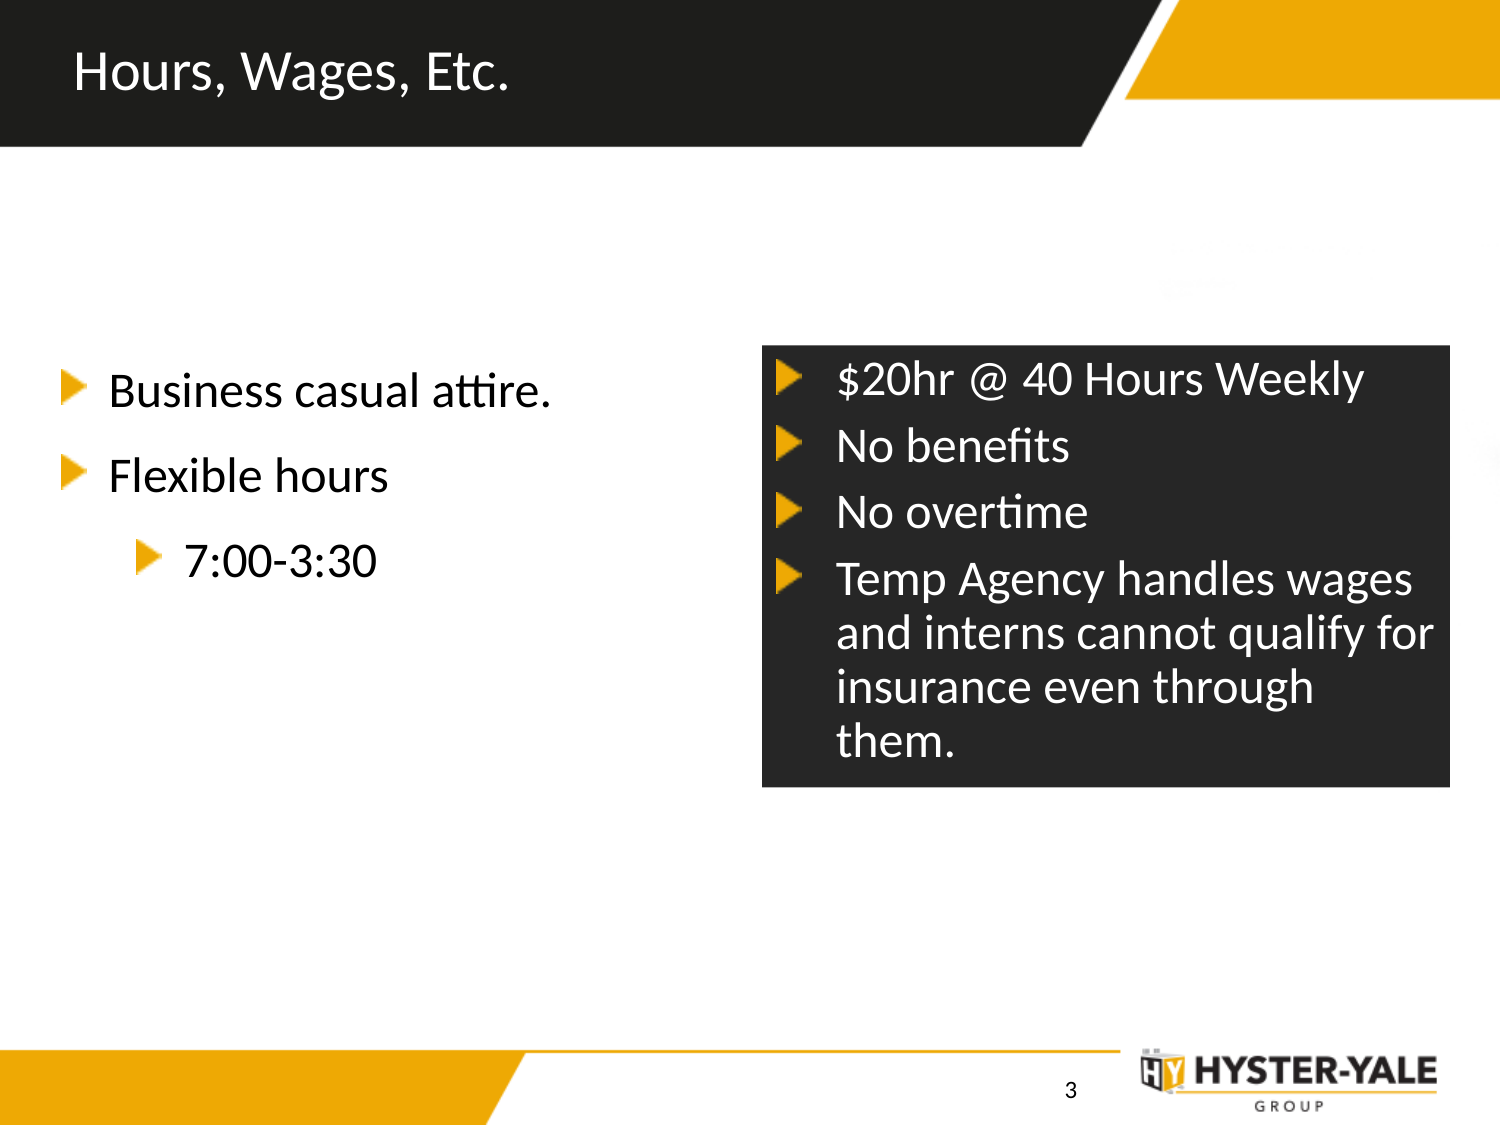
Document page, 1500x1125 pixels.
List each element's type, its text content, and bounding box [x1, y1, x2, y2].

title Hours, Wages, Etc. [58, 20, 1072, 123]
picture [0, 1043, 1500, 1125]
text_box Business casual attire. Flexible hours 7:00-3:30 [46, 349, 751, 595]
slide_number 3 [1022, 1058, 1120, 1119]
list $20hr @ 40 Hours Weekly No benefits No overtime Temp Agency handles wages and interns cannot qualify for insurance even through them. [762, 345, 1450, 788]
picture [0, 0, 1500, 937]
